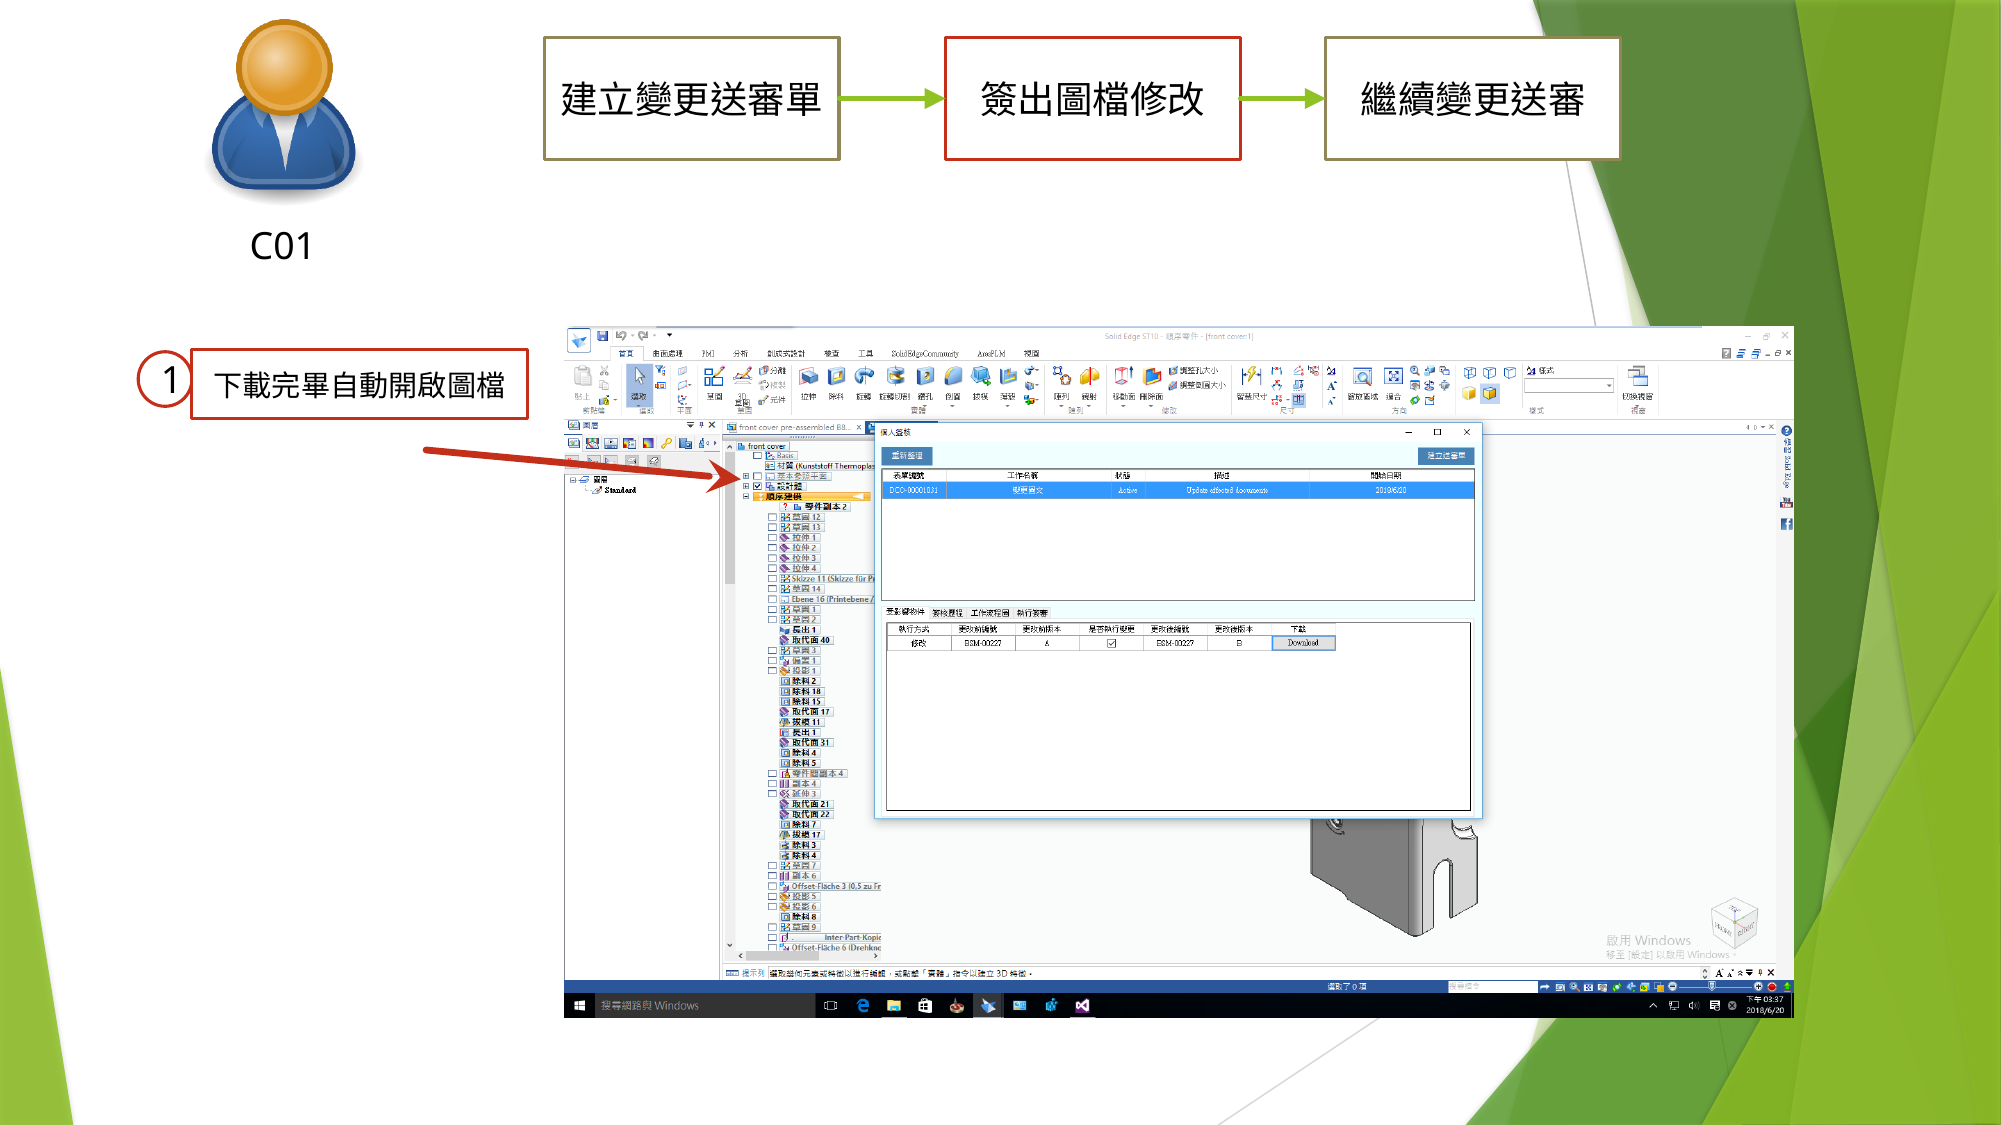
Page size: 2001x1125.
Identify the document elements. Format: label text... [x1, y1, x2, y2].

text_box 繼續變更送審 [1324, 36, 1622, 161]
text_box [137, 349, 528, 420]
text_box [425, 449, 742, 480]
text_box 建立變更送審單 [543, 36, 841, 161]
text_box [180, 10, 386, 276]
picture [564, 326, 1795, 1019]
text_box 簽出圖檔修改 [944, 36, 1242, 161]
